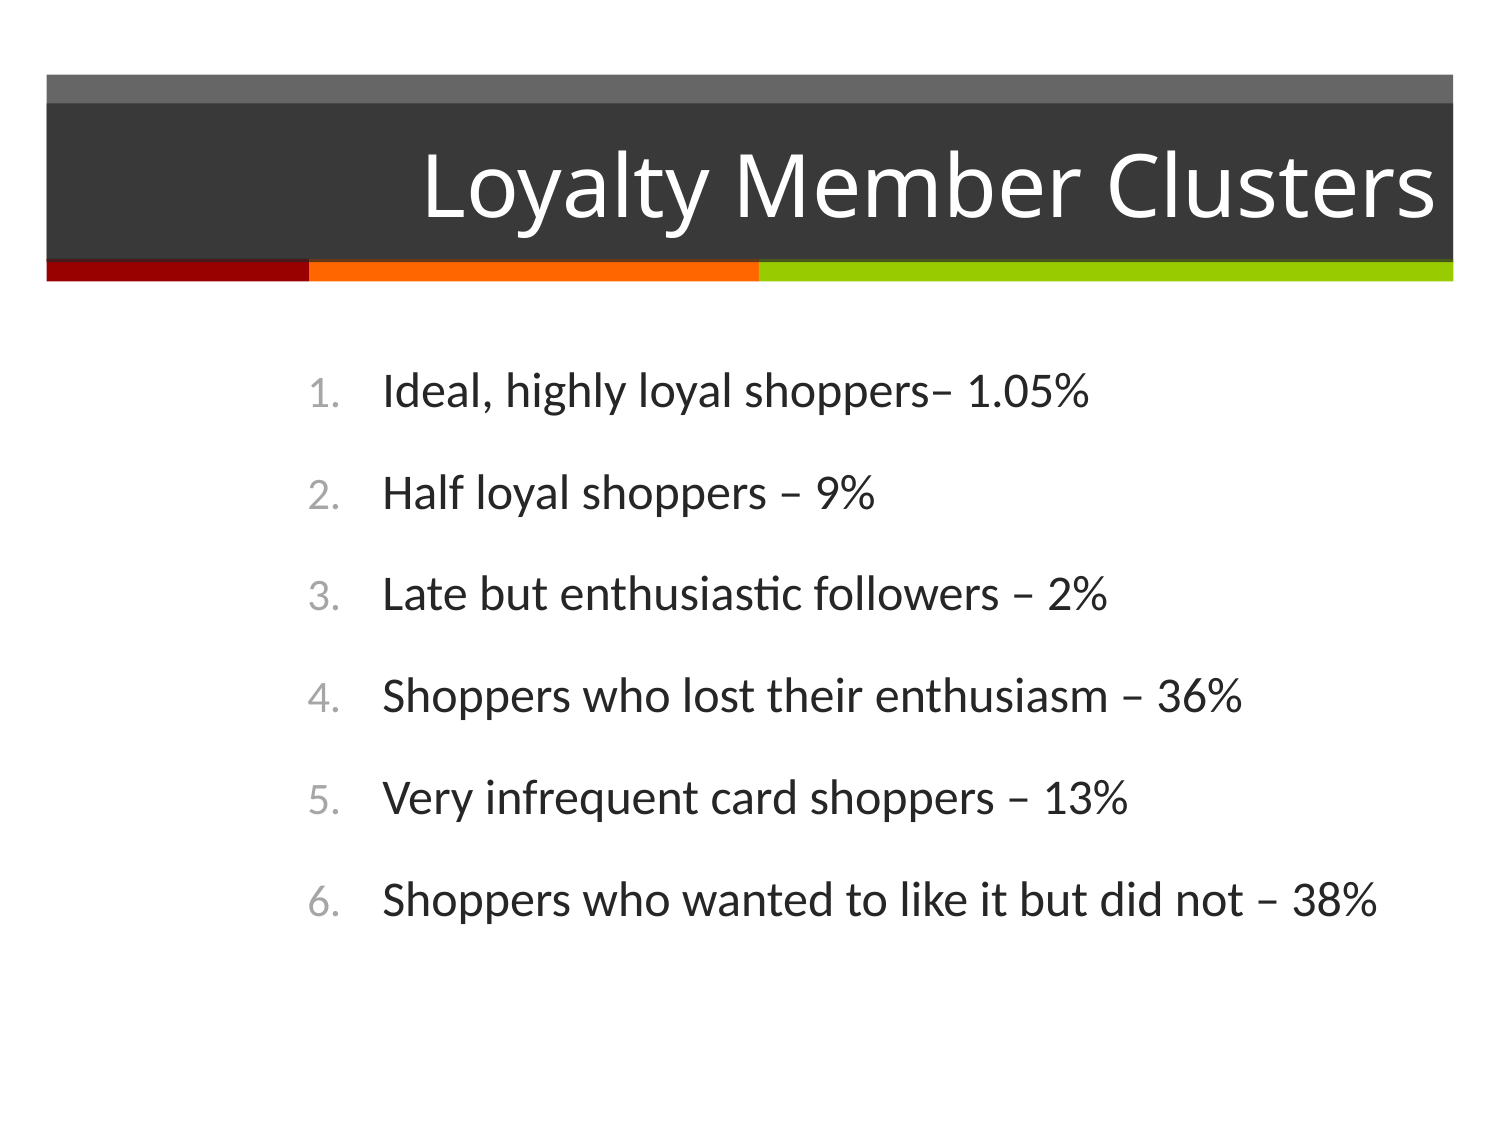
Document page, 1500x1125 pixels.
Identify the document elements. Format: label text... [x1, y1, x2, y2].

title Loyalty Member Clusters [46, 103, 1454, 263]
list Ideal, highly loyal shoppers– 1.05% Half loyal shoppers – 9% Late but enthusiastic followers – 2% Shoppers who lost their enthusiasm – 36% Very infrequent card shoppers – 13% Shoppers who wanted to like it but did not – 38% [292, 350, 1454, 1005]
